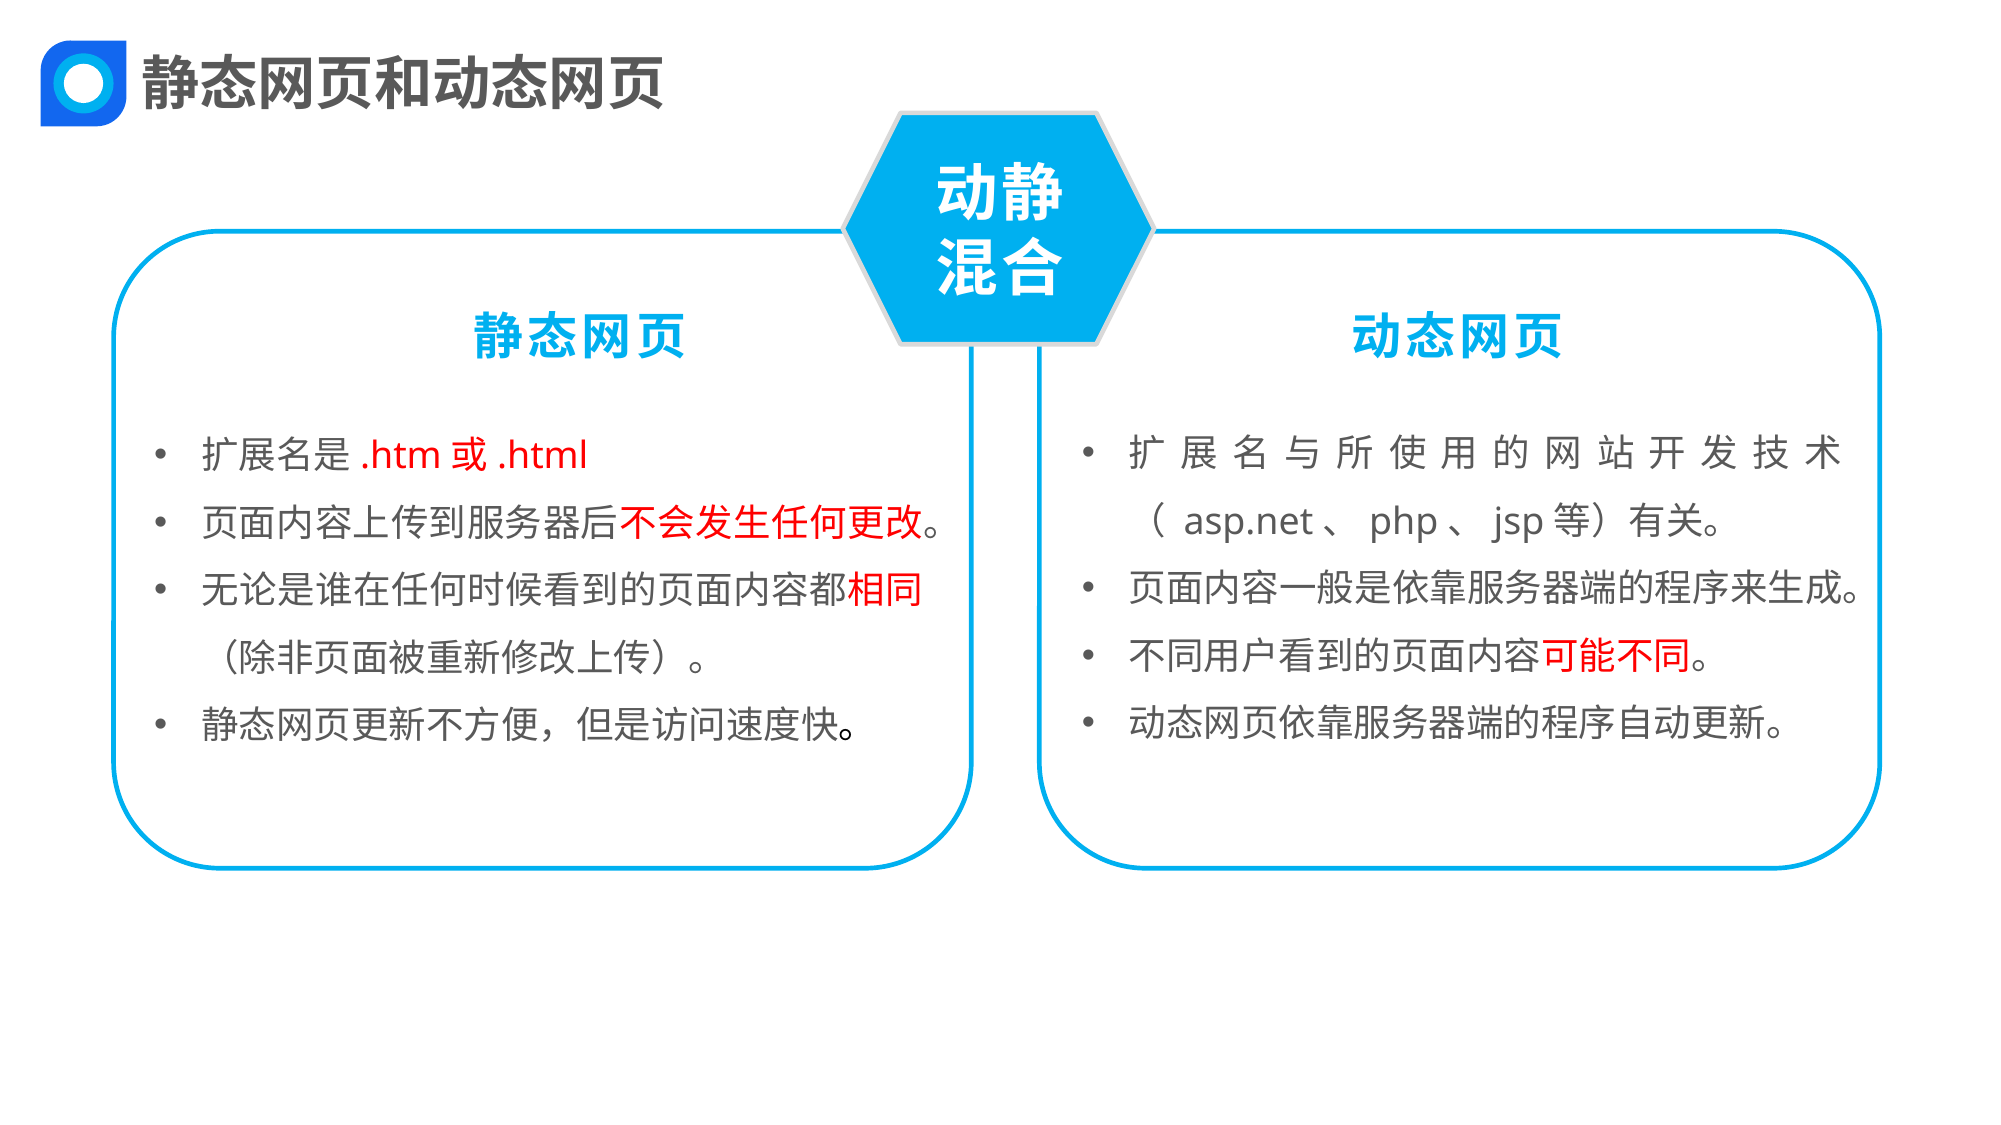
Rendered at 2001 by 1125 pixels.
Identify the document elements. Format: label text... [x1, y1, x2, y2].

text_box 扩展名与所使用的网站开发技术（ asp.net、php、jsp等）有关。 页面内容一般是依靠服务器端的程序来生成。 不同用户看到的页面内容可能不同。 动态网页依靠服务器端的程序自动更新。 [1067, 399, 1858, 752]
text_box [842, 112, 1155, 345]
text_box 扩展名是.htm或.html 页面内容上传到服务器后不会发生任何更改。 无论是谁在任何时候看到的页面内容都相同（除非页面被重新修改上传）。 静态网页更新不方便，但是访问速度快。 [139, 401, 939, 754]
text_box [1039, 231, 1880, 869]
text_box [113, 231, 972, 869]
text_box 静态网页 [458, 297, 702, 373]
text_box 动态网页 [1336, 297, 1579, 373]
text_box [137, 183, 1979, 992]
text_box 静态网页和动态网页 [126, 38, 1930, 124]
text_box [40, 40, 127, 127]
